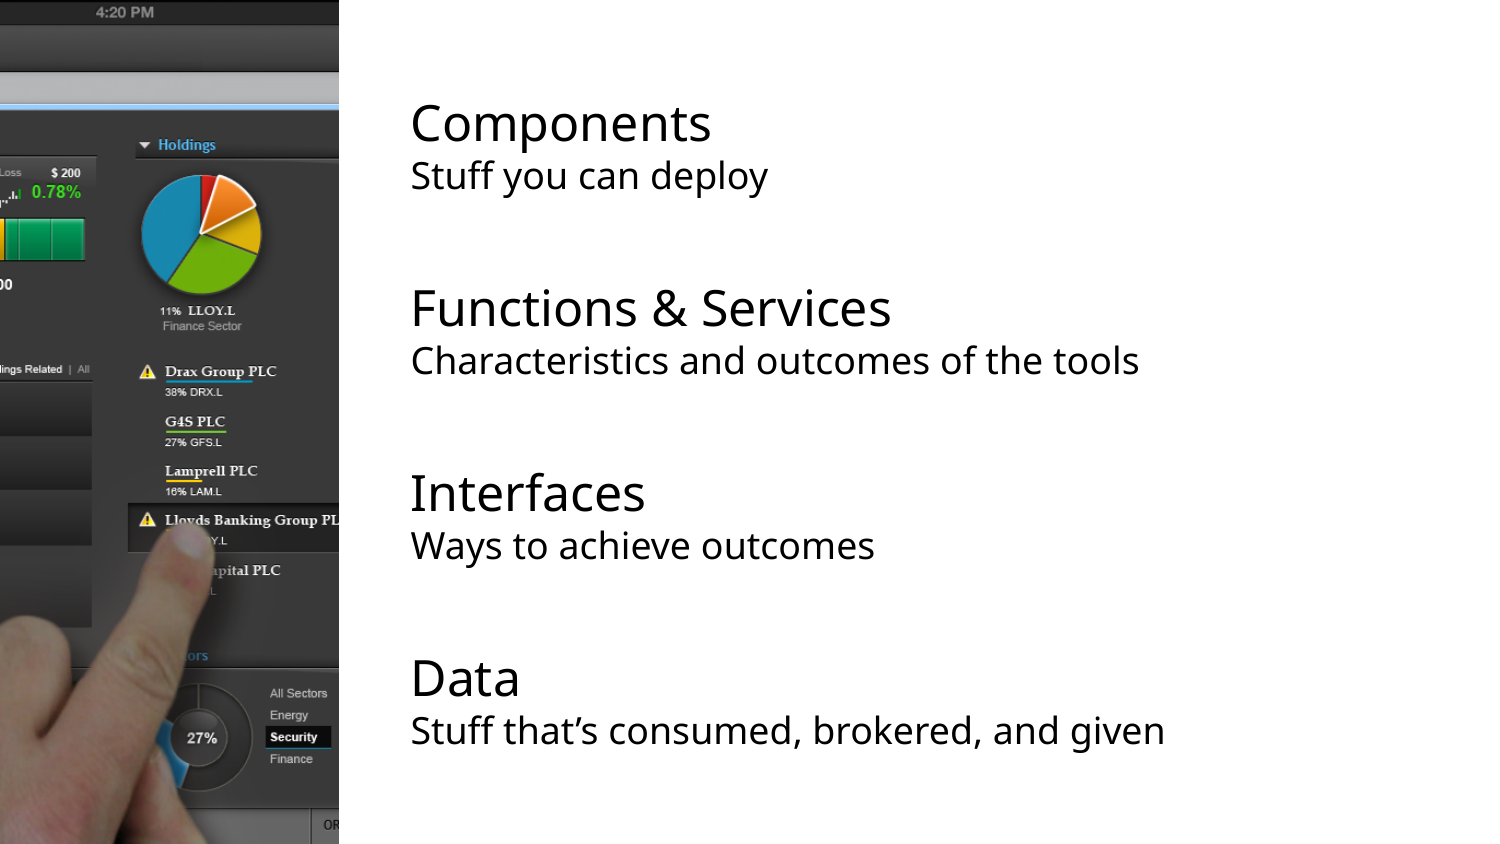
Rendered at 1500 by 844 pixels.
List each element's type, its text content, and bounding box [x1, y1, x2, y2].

list Components Stuff you can deploy Functions & Services Characteristics and outcomes of the tools Interfaces Ways to achieve outcomes Data Stuff that’s consumed, brokered, and given [395, 20, 1483, 824]
picture [0, 0, 339, 844]
